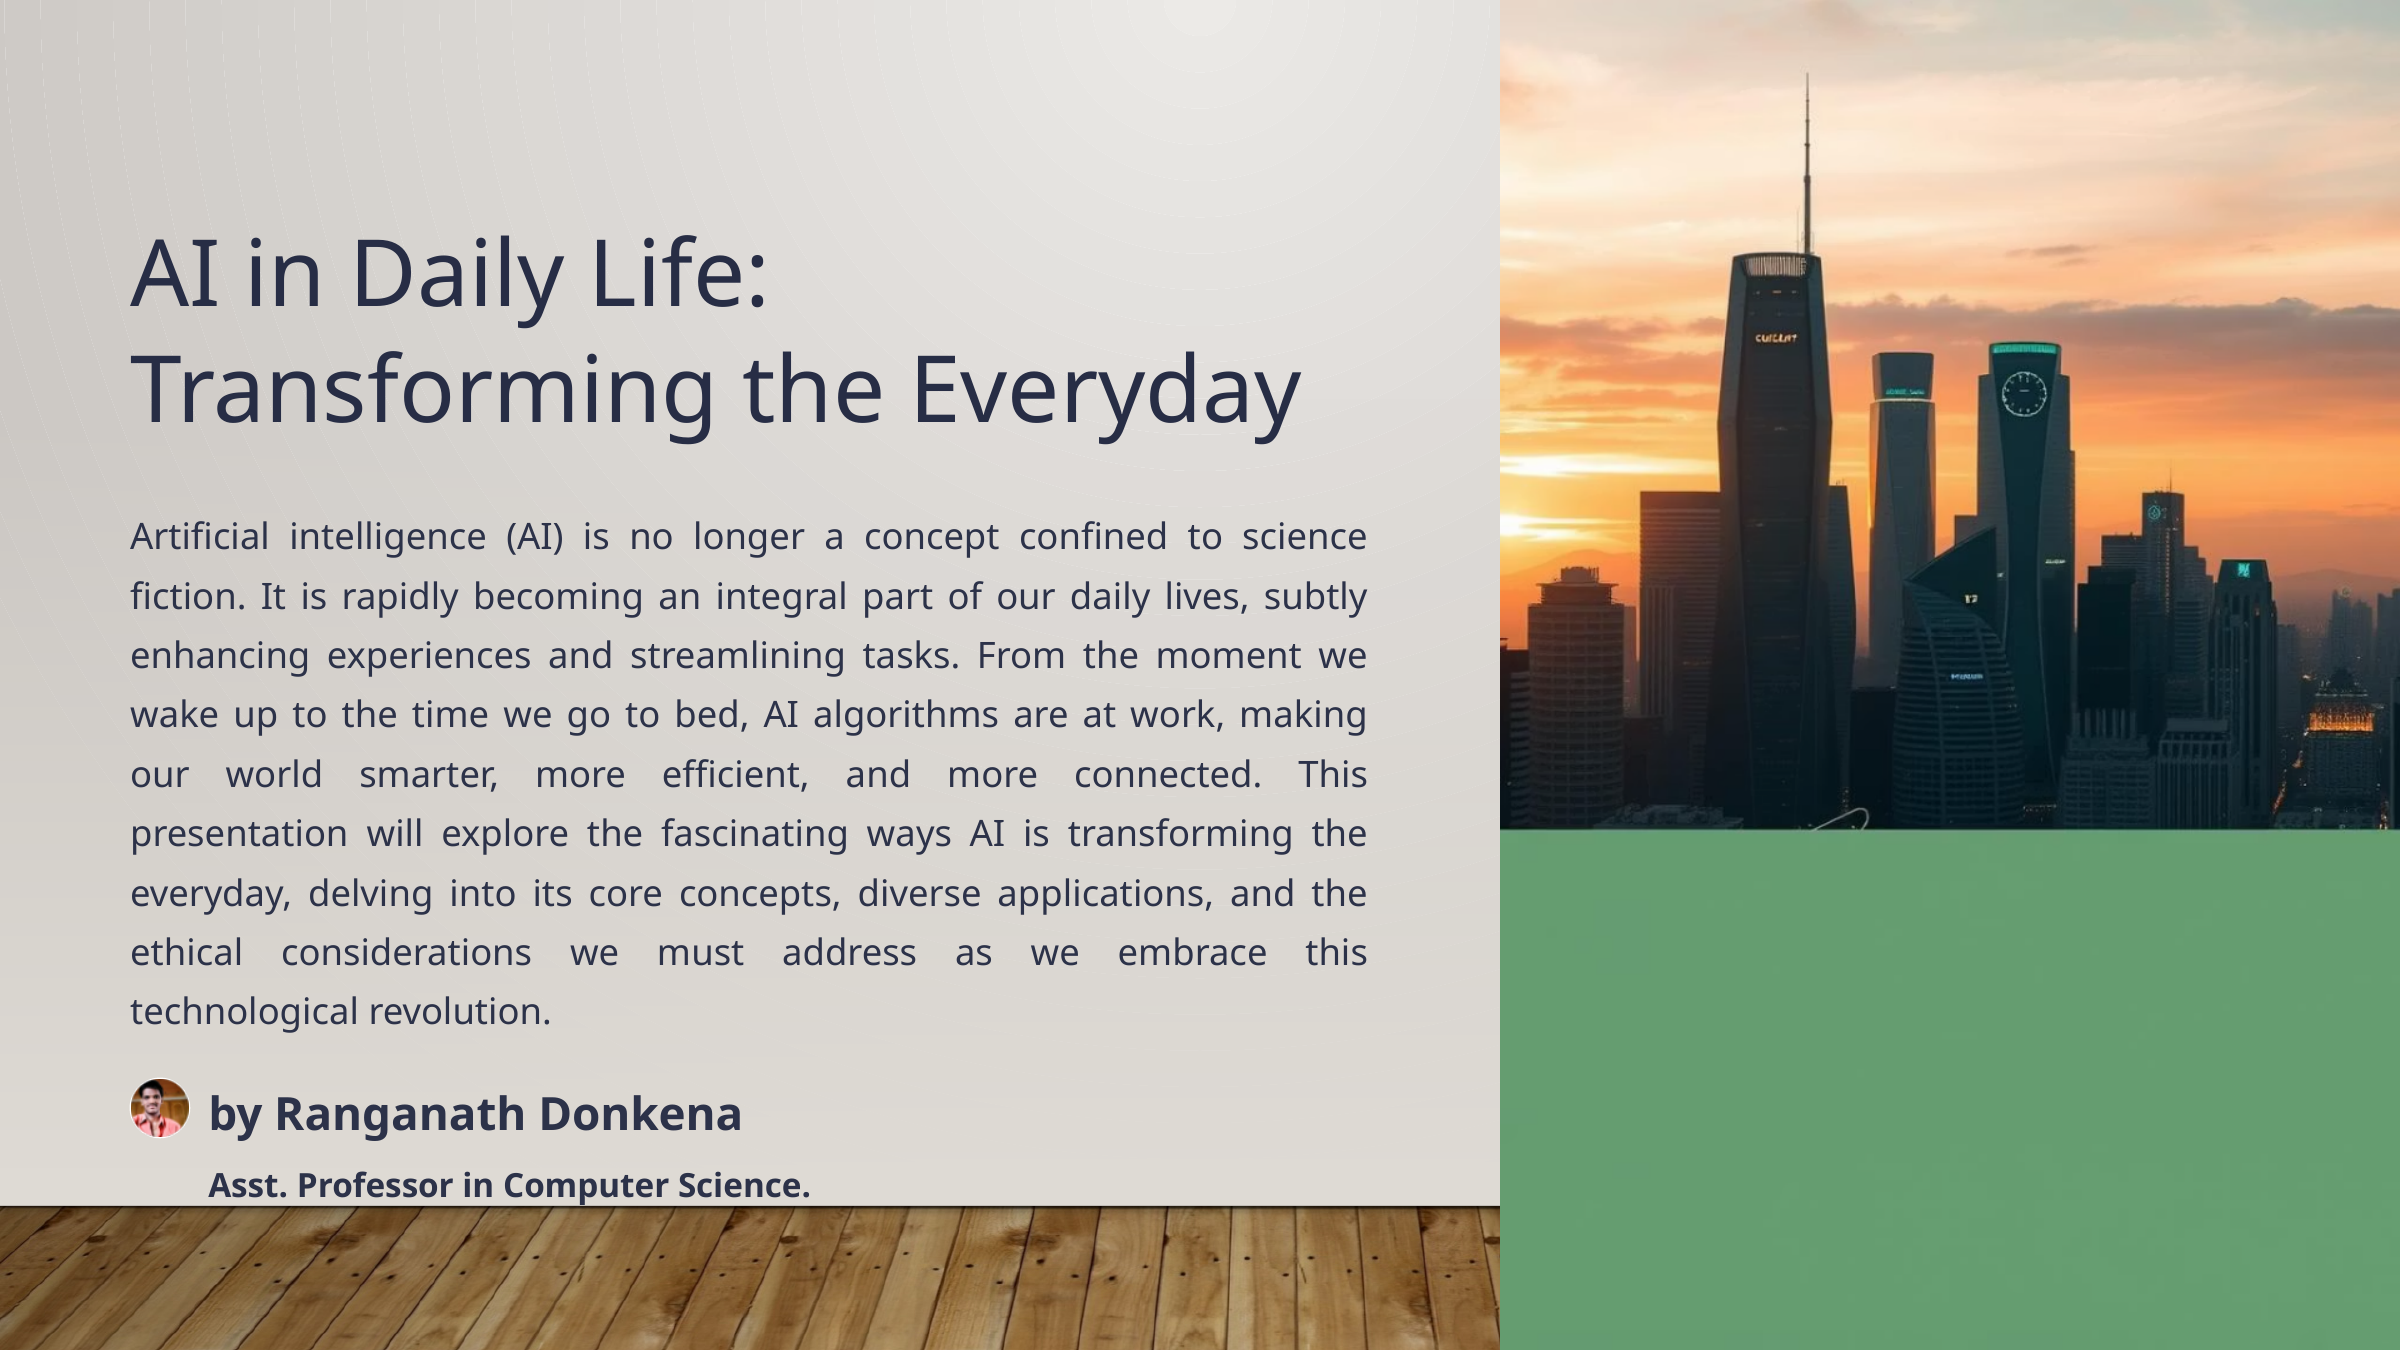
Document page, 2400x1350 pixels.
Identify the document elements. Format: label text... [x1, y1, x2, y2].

text_box Artificial intelligence (AI) is no longer a concept confined to science fiction. It is rapidly becoming an integral part of our daily lives, subtly enhancing experiences and streamlining tasks. From the moment we wake up to the time we go to bed, AI algorithms are at work, making our world smarter, more efficient, and more connected. This presentation will explore the fascinating ways AI is transforming the everyday, delving into its core concepts, diverse applications, and the ethical considerations we must address as we embrace this technological revolution. [130, 497, 1370, 1034]
picture [131, 1079, 189, 1137]
picture [0, 0, 2400, 1350]
text_box by Ranganath Donkena Asst. Professor in Computer Science. [208, 1075, 814, 1141]
text_box AI in Daily Life: Transforming the Everyday [130, 209, 1370, 442]
